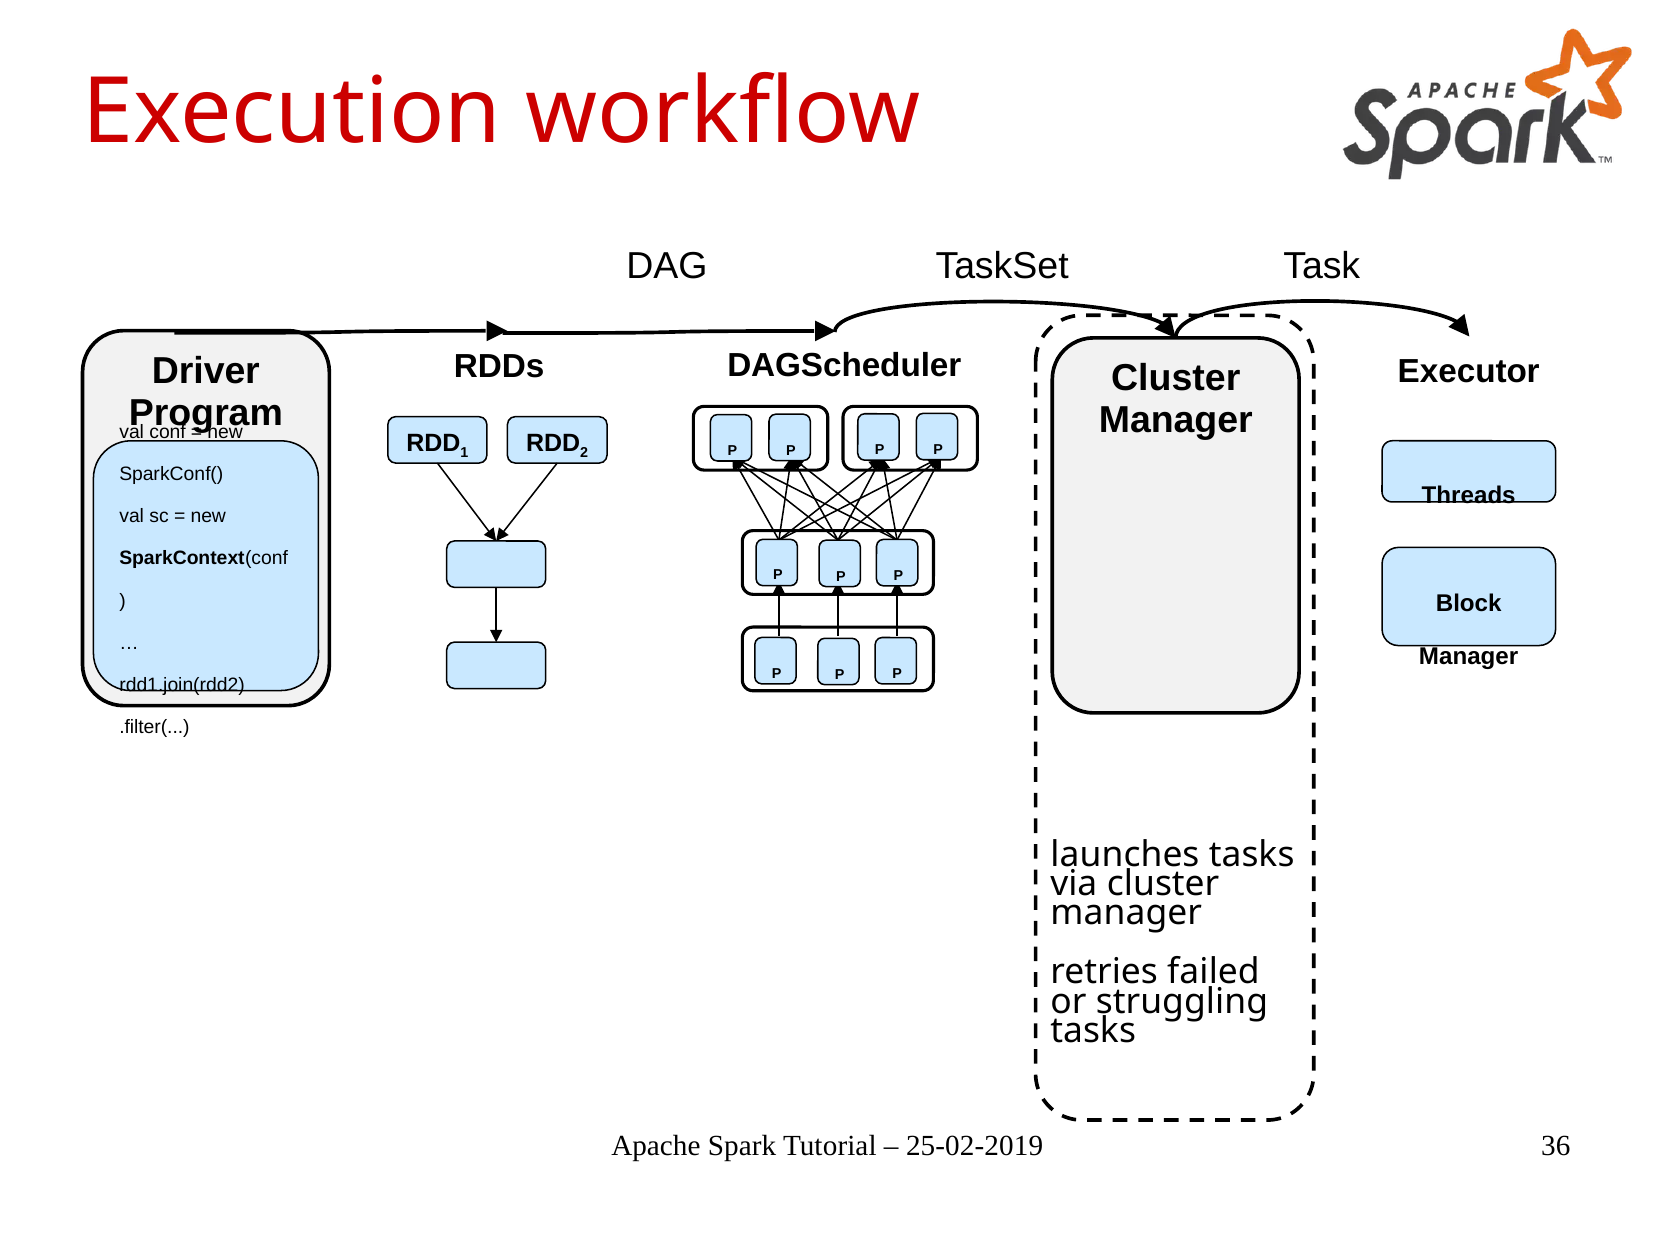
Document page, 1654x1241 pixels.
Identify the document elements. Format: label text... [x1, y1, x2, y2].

text_box Threads [1382, 440, 1556, 502]
text_box val conf = new SparkConf() val sc = new SparkContext(conf) … rdd1.join(rdd2) .filter(...) [93, 440, 319, 691]
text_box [1002, 164, 1009, 506]
text_box RDDs [361, 340, 637, 393]
title Execution workflow [82, 2, 1571, 210]
text_box Task [1324, 238, 1377, 295]
text_box Executor [1331, 345, 1607, 398]
text_box DAGScheduler [707, 339, 982, 392]
text_box [1035, 315, 1314, 835]
text_box TaskSet [1009, 237, 1092, 295]
text_box Cluster Manager [1052, 337, 1300, 713]
text_box RDD2 [507, 416, 608, 464]
text_box DAG [671, 238, 727, 295]
footer Apache Spark Tutorial – 25-02-2019 [565, 1129, 1090, 1215]
text_box [446, 541, 546, 588]
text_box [496, 462, 558, 541]
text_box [437, 462, 496, 541]
slide_number 36 [1185, 1129, 1571, 1215]
text_box RDD1 [387, 416, 487, 464]
picture [1341, 27, 1632, 182]
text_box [693, 406, 978, 691]
text_box launches tasks via cluster manager retries failed or struggling tasks [1035, 835, 1314, 1056]
text_box Block Manager [1382, 547, 1556, 646]
text_box Driver Program [82, 330, 330, 706]
text_box Task [1268, 238, 1321, 295]
text_box [1035, 1056, 1314, 1121]
text_box [446, 642, 546, 689]
text_box TaskSet [920, 237, 1002, 295]
text_box DAG [611, 238, 668, 295]
